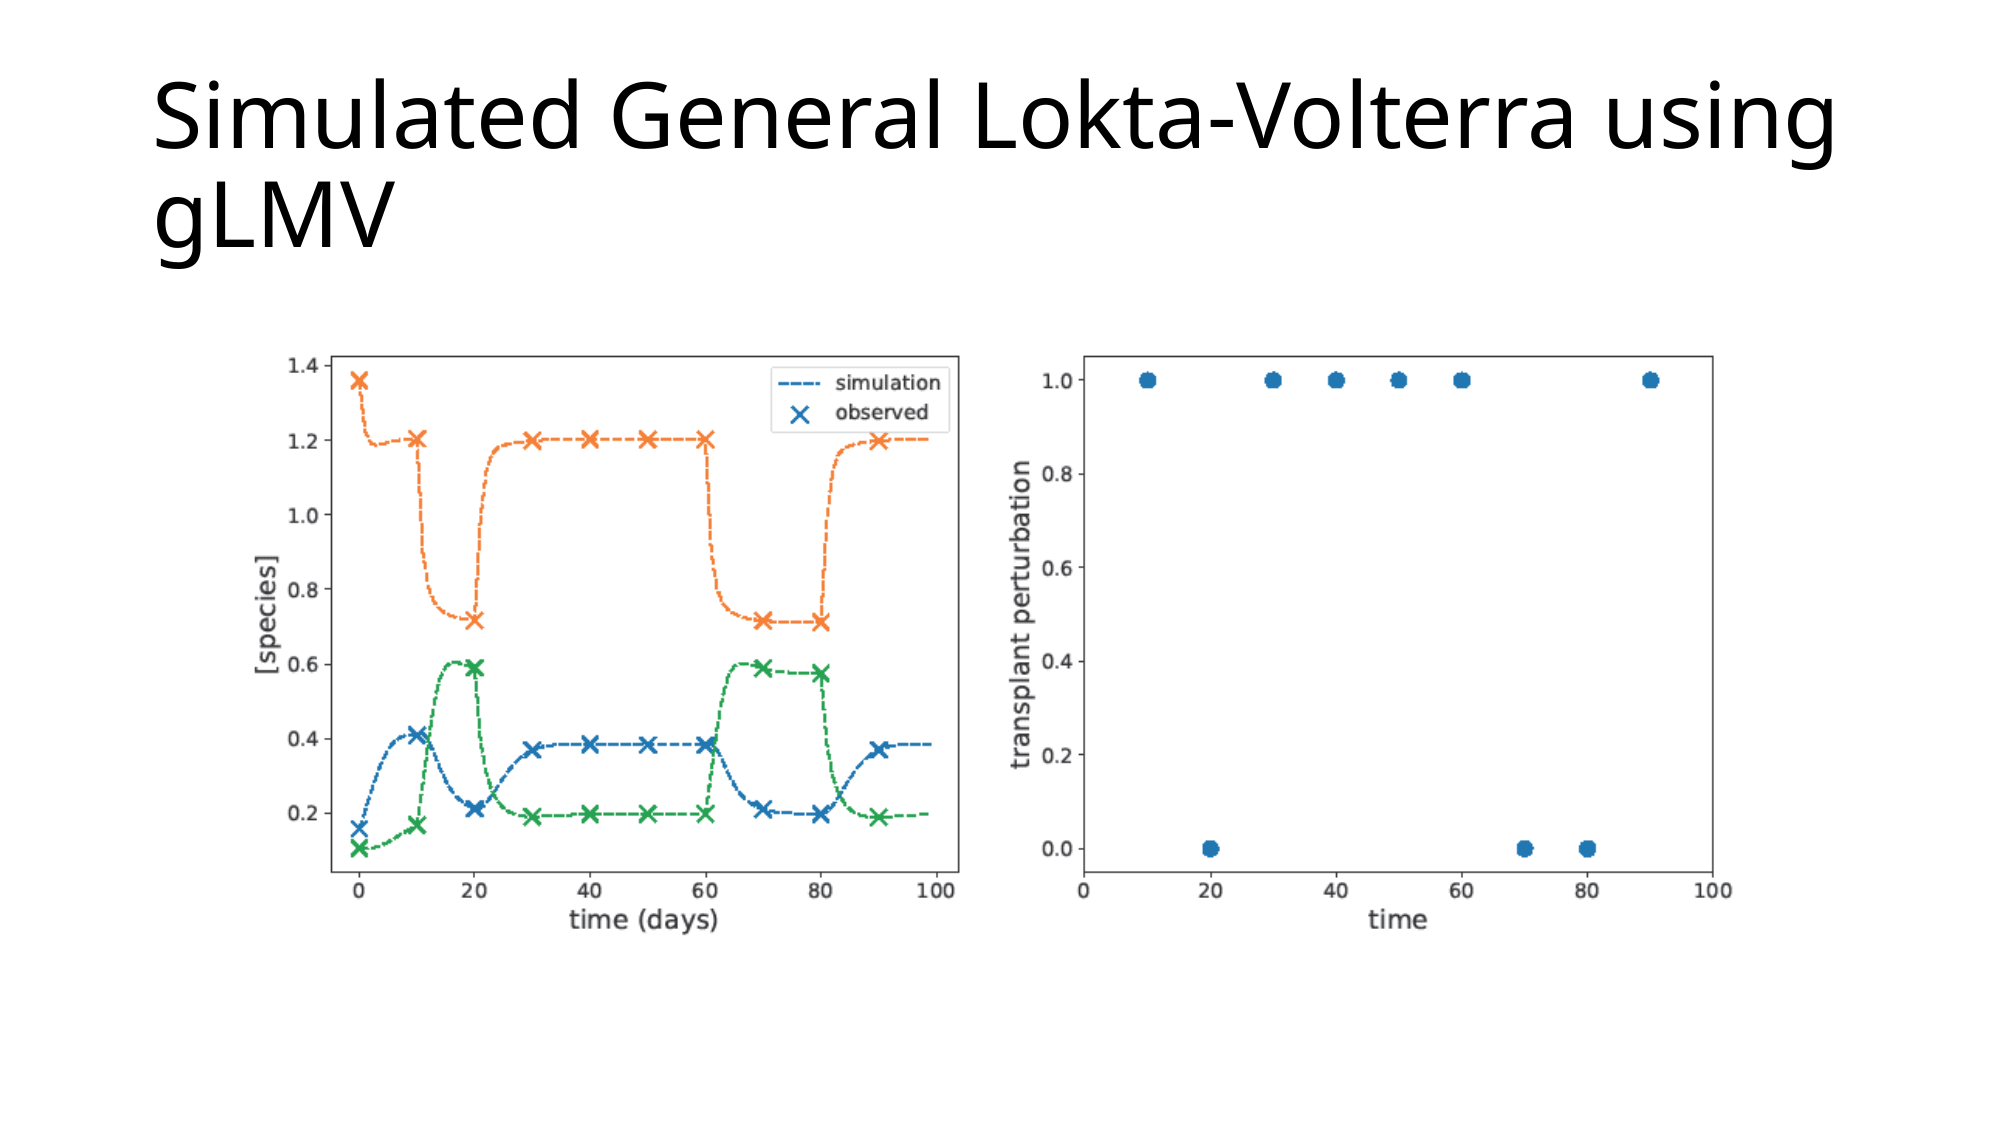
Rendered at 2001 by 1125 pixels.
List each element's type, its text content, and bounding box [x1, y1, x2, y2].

title Simulated General Lokta-Volterra using gLMV [137, 59, 1863, 277]
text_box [108, 277, 1892, 946]
